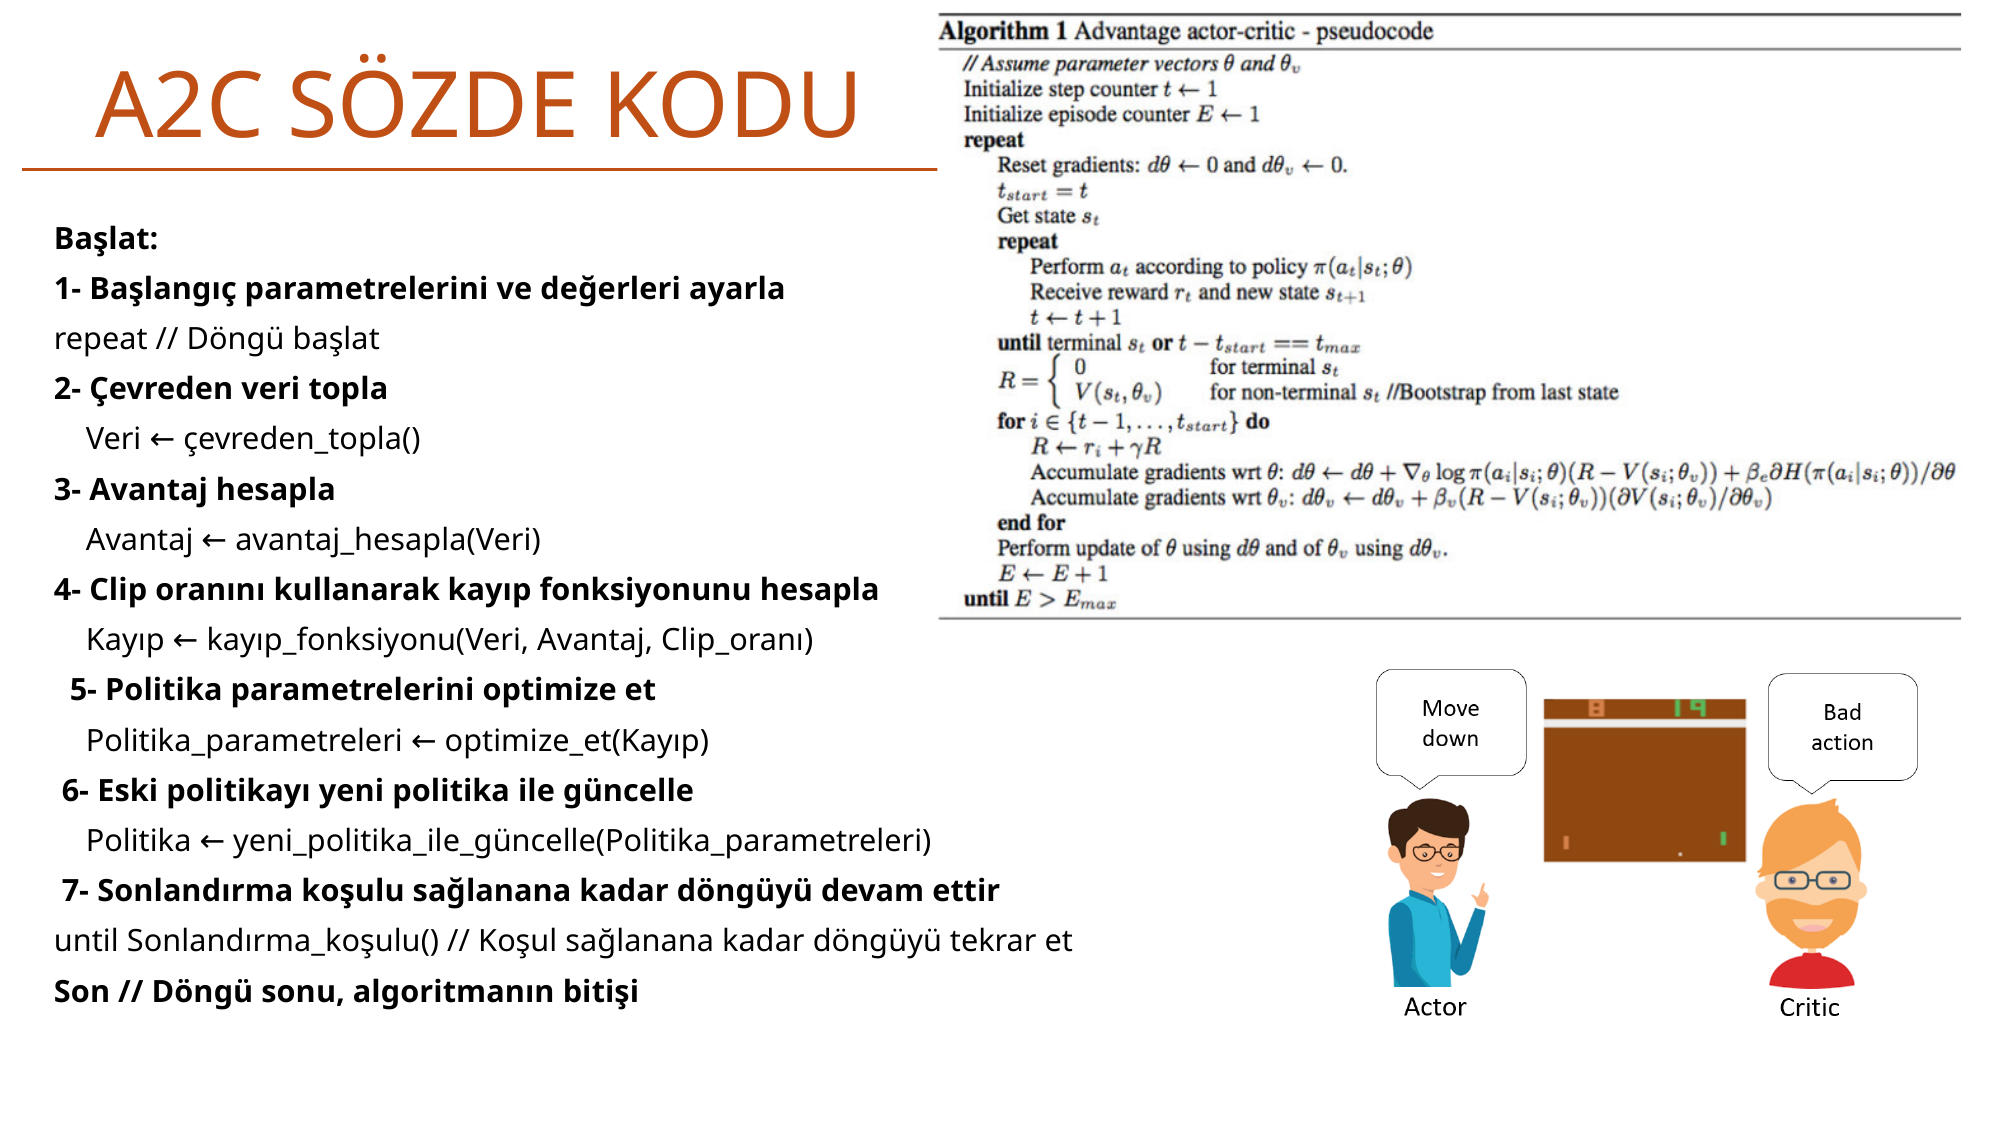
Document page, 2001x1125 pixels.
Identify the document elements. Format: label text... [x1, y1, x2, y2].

list Başlat: 1- Başlangıç parametrelerini ve değerleri ayarla repeat // Döngü başlat 2- Çevreden veri topla Veri ← çevreden_topla() 3- Avantaj hesapla Avantaj ← avantaj_hesapla(Veri) 4- Clip oranını kullanarak kayıp fonksiyonunu hesapla Kayıp ← kayıp_fonksiyonu(Veri, Avantaj, Clip_oranı) 5- Politika parametrelerini optimize et Politika_parametreleri ← optimize_et(Kayıp) 6- Eski politikayı yeni politika ile güncelle Politika ← yeni_politika_ile_güncelle(Politika_parametreleri) 7- Sonlandırma koşulu sağlanana kadar döngüyü devam ettir until Sonlandırma_koşulu() // Koşul sağlanana kadar döngüyü tekrar et Son // Döngü sonu, algoritmanın bitişi [38, 215, 1778, 1024]
title A2C SÖZDE KODU [80, 171, 936, 176]
picture [1323, 664, 1961, 1025]
picture [936, 12, 1962, 622]
title A2C SÖZDE KODU [80, 39, 936, 168]
